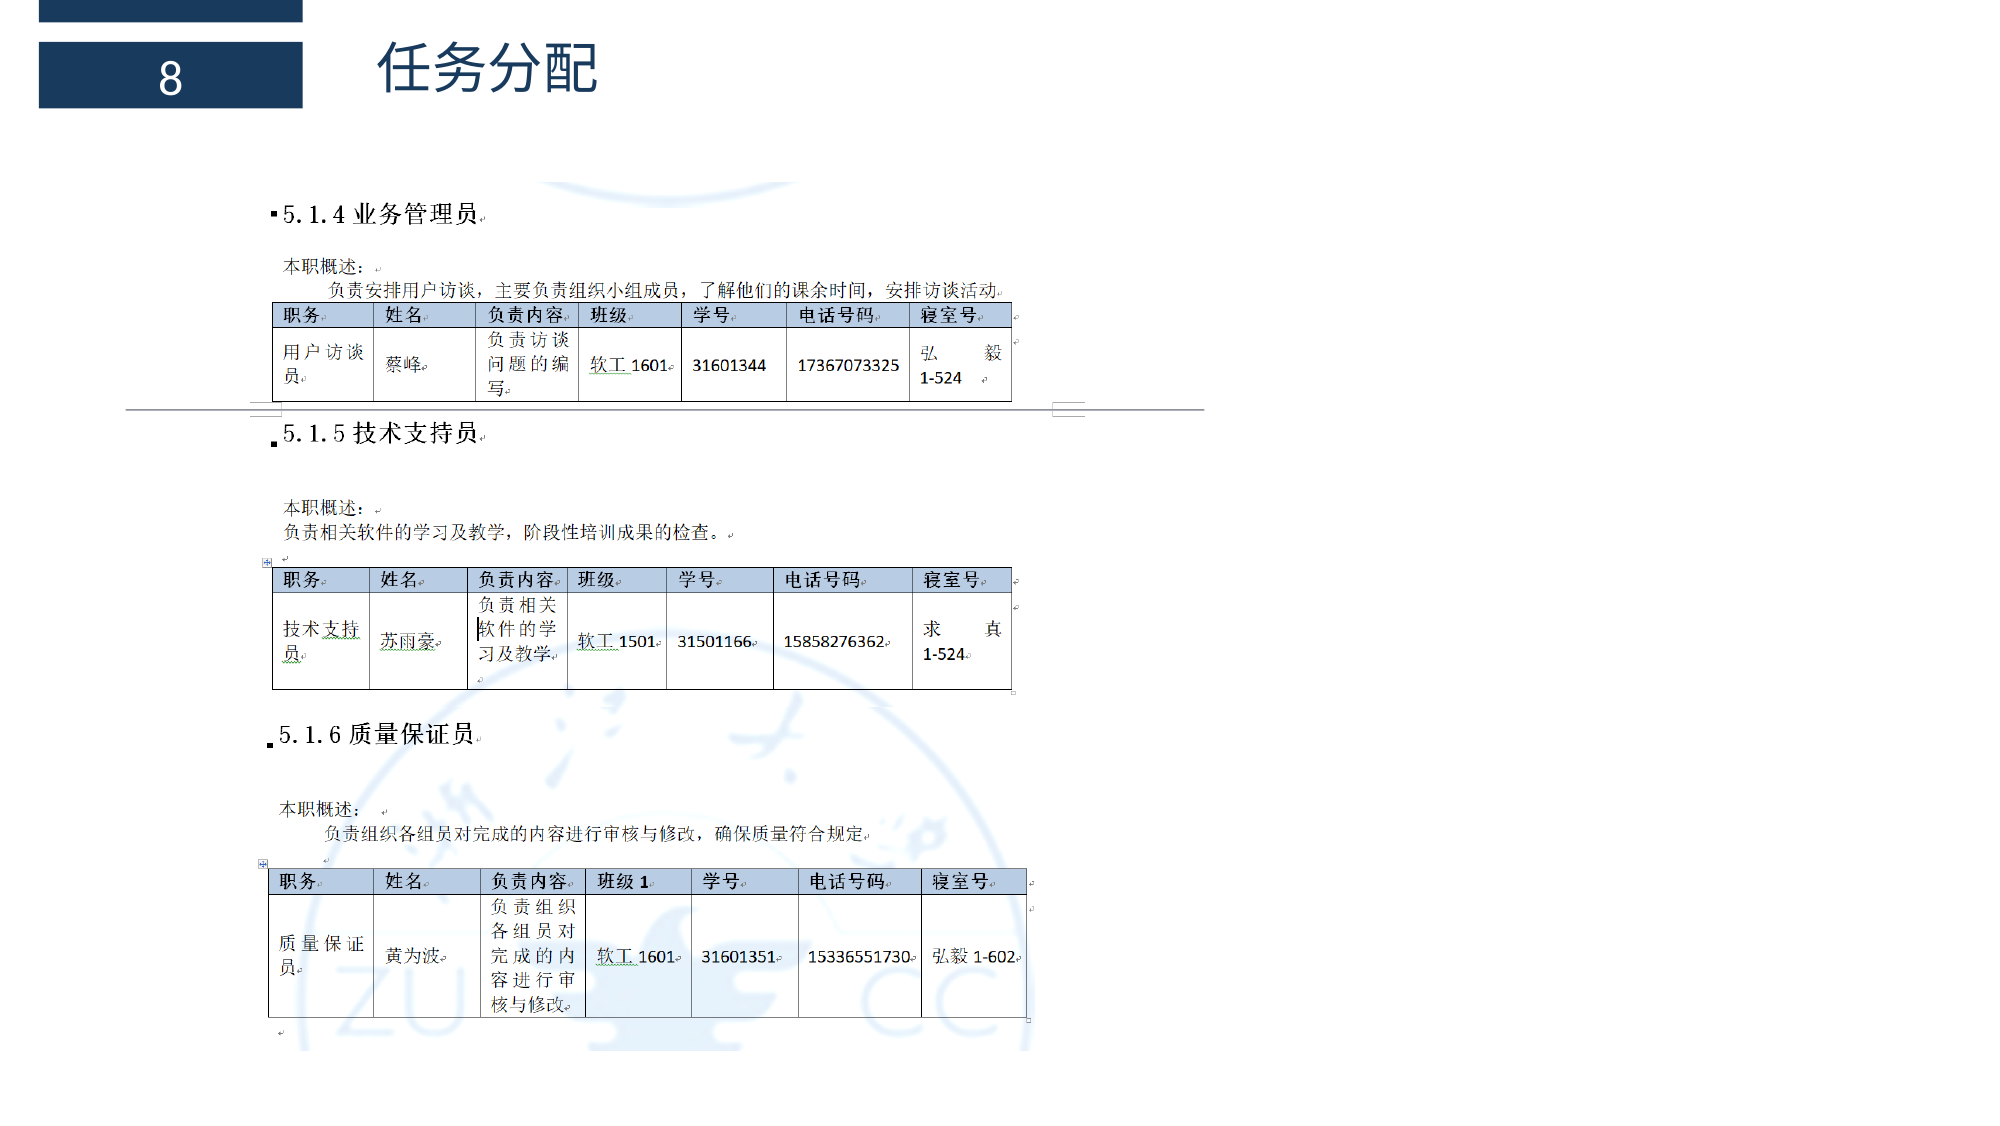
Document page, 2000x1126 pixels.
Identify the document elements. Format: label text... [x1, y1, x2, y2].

text_box [37, 0, 305, 24]
text_box 任务分配 [361, 26, 1355, 108]
text_box 8 [37, 40, 305, 111]
picture [125, 182, 1205, 1051]
